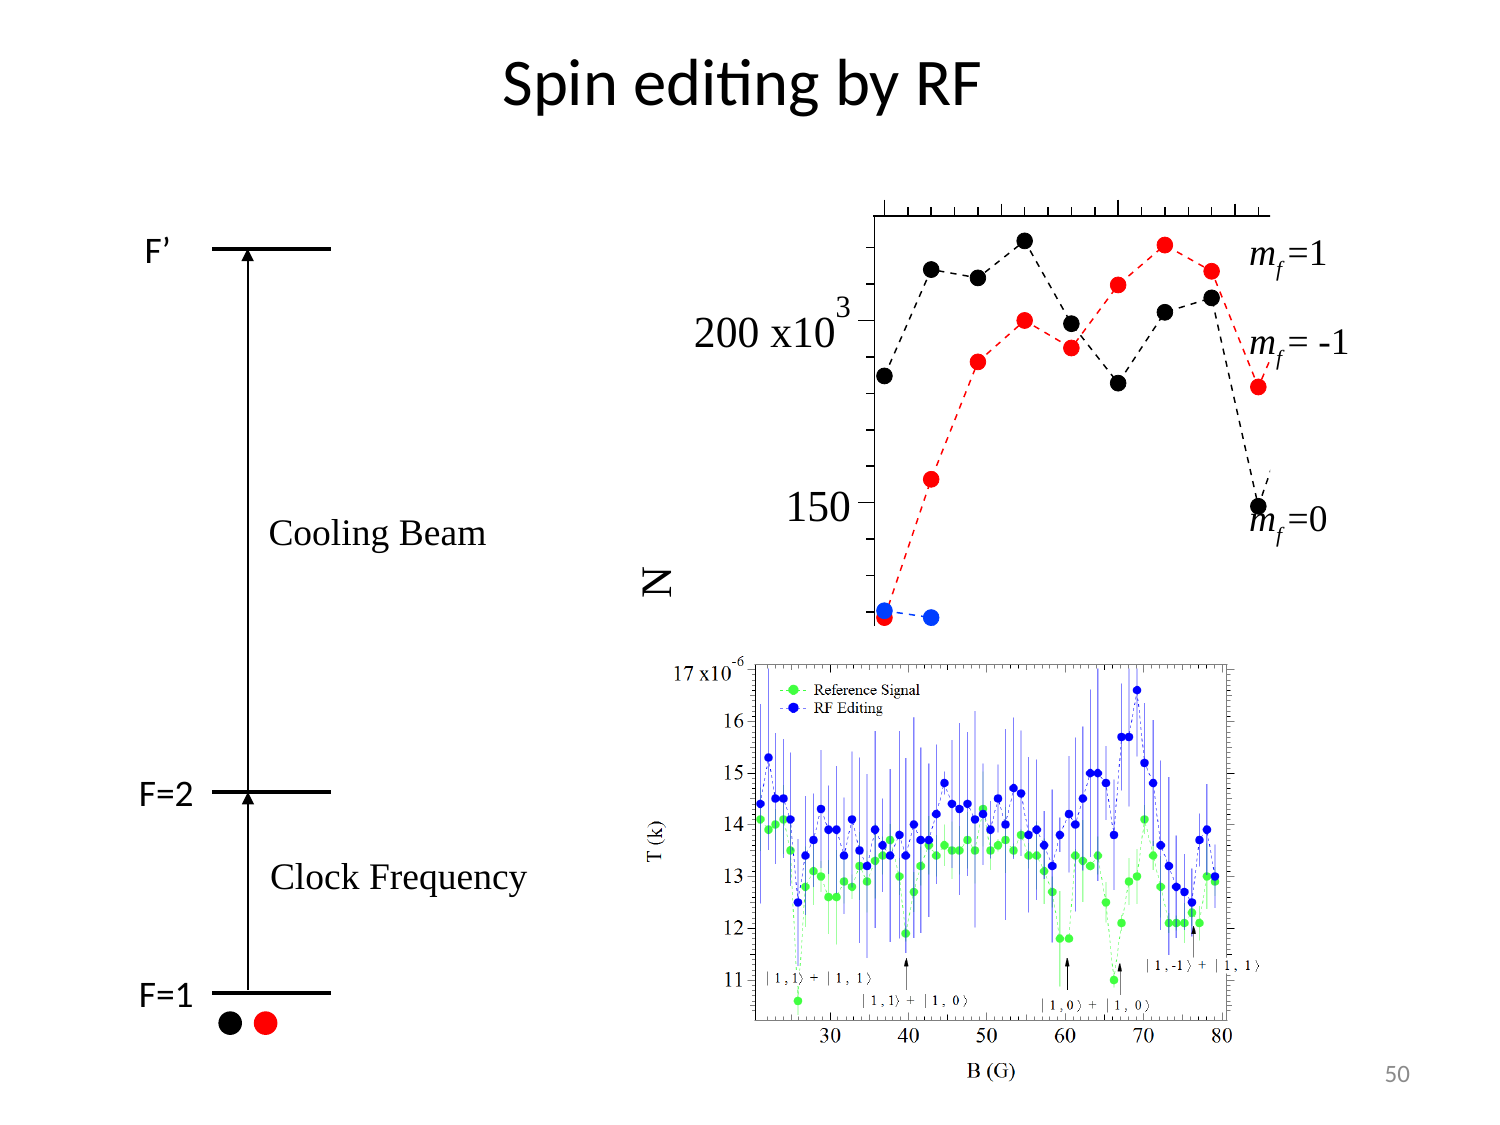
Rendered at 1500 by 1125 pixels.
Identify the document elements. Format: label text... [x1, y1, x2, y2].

slide_number 50 [1074, 1042, 1425, 1103]
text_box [123, 218, 610, 1024]
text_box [627, 175, 1400, 627]
text_box [255, 1033, 276, 1038]
text_box Spin editing by RF [0, 0, 1500, 158]
text_box [220, 1033, 240, 1038]
picture [643, 644, 1270, 1084]
